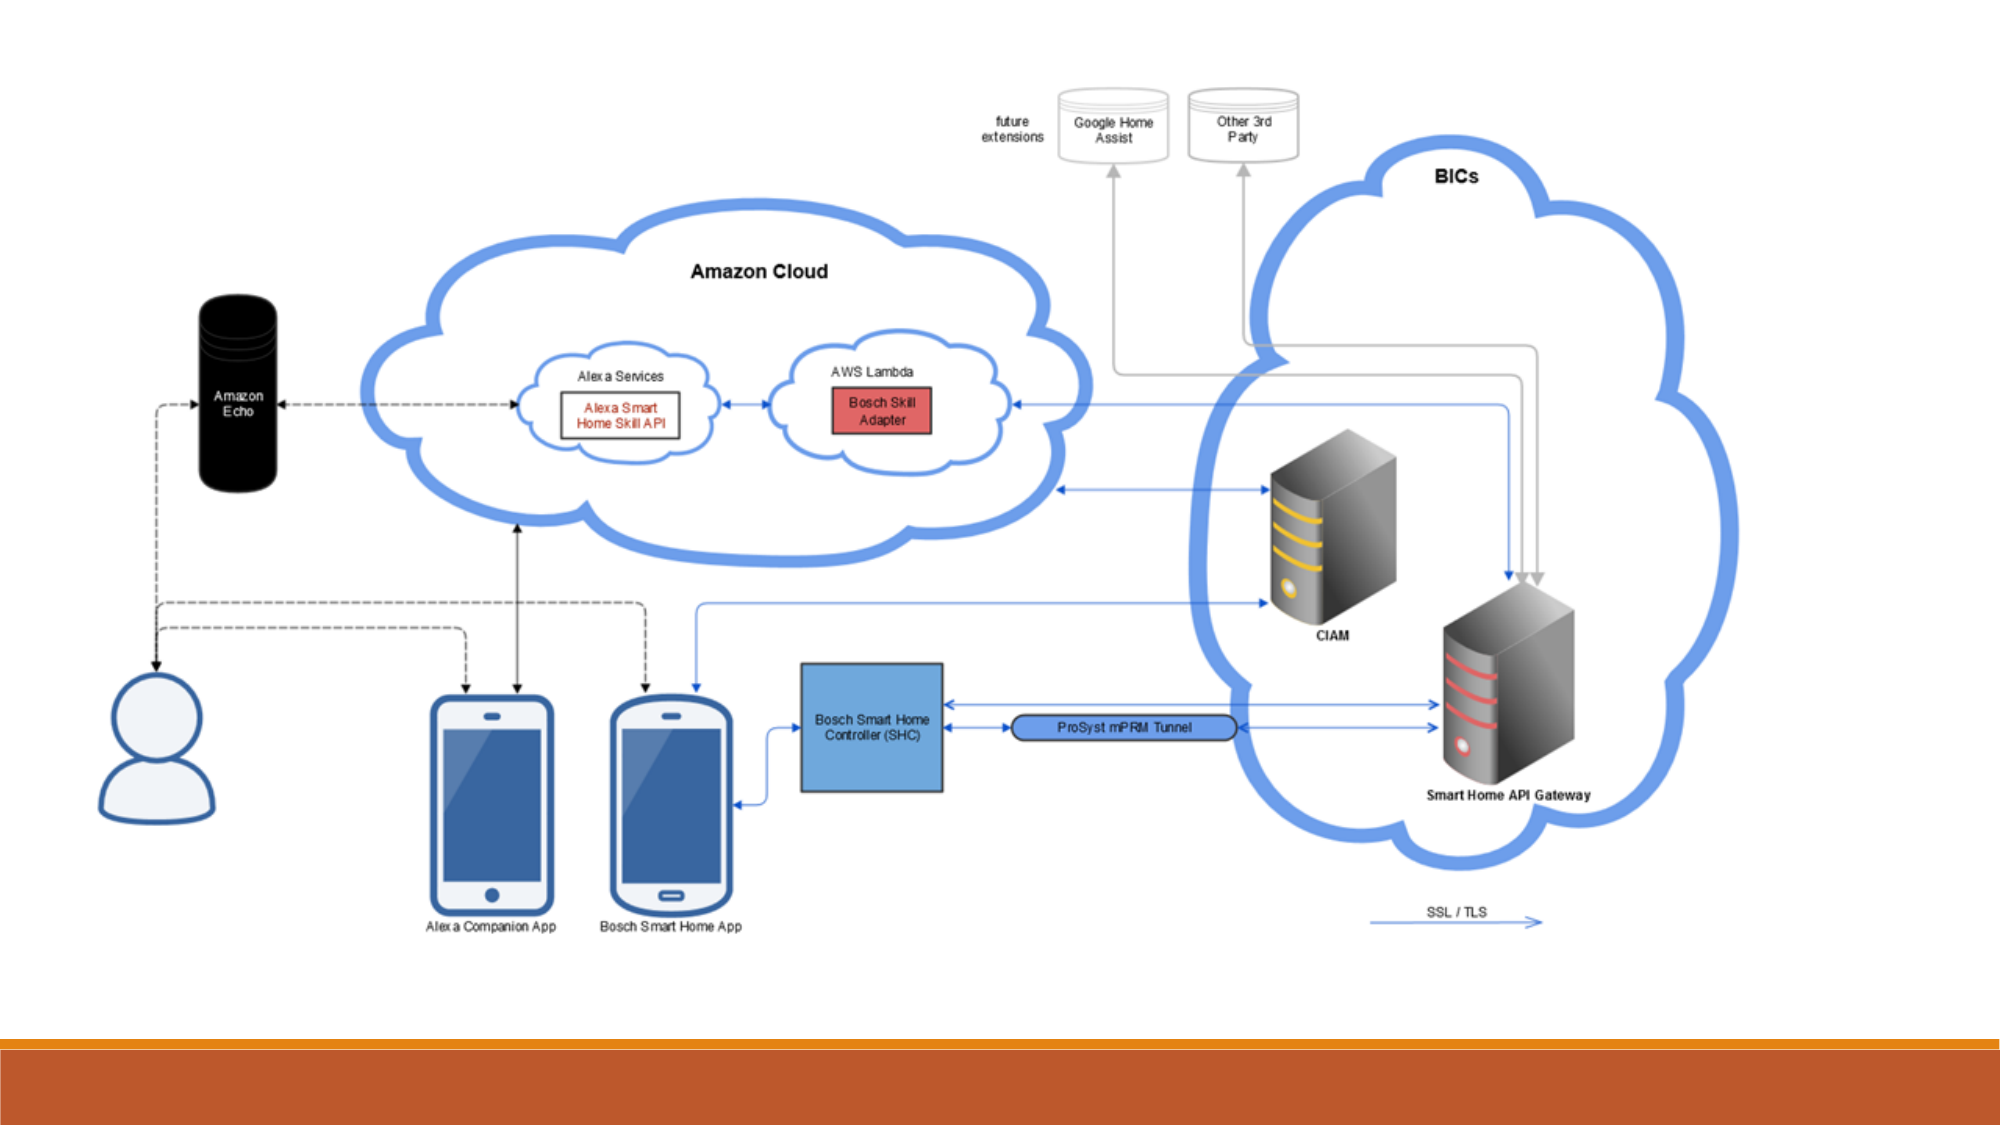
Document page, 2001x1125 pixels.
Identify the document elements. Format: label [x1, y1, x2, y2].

picture [75, 85, 1744, 973]
